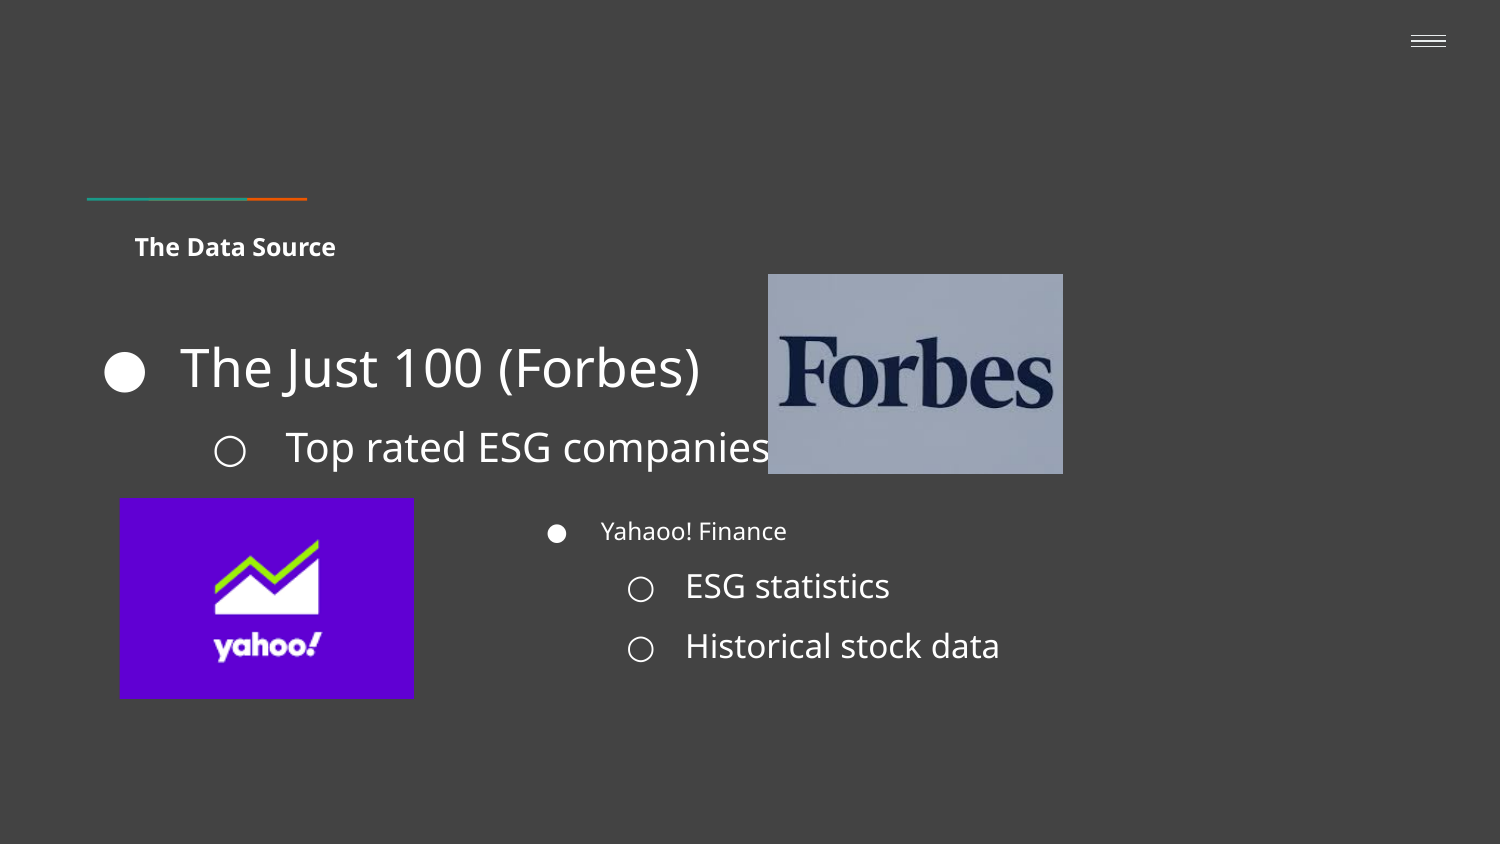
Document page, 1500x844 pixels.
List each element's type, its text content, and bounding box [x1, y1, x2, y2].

title The Data Source [119, 216, 1270, 275]
list Yahaoo! Finance ESG statistics Historical stock data [501, 486, 1063, 686]
list The Just 100 (Forbes) Top rated ESG companies [60, 286, 804, 487]
picture [767, 274, 1063, 475]
picture [119, 498, 415, 699]
